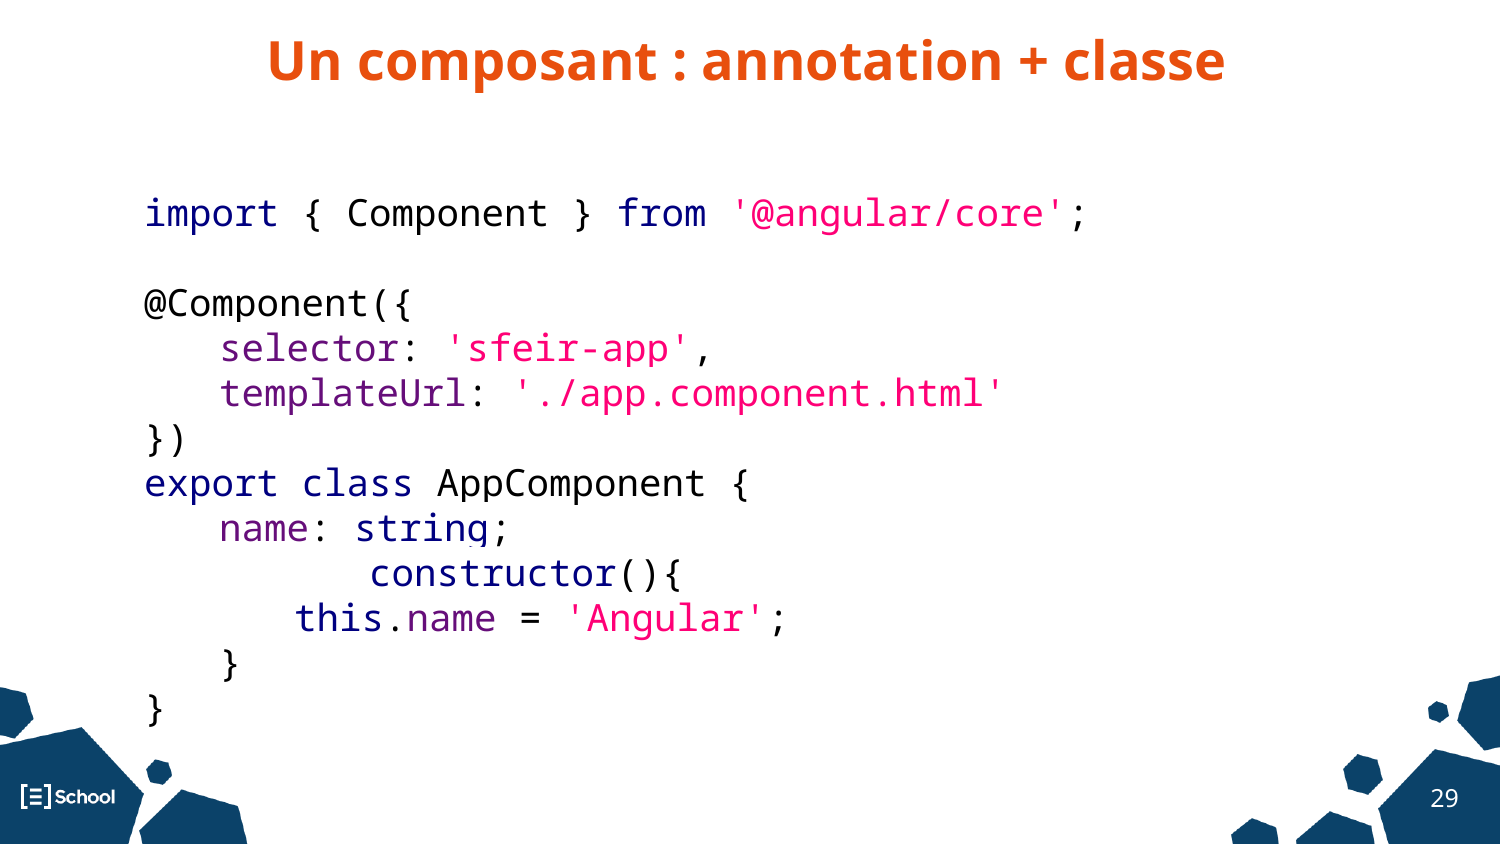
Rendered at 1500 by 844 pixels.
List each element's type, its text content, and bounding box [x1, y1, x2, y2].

picture [0, 0, 1500, 844]
text_box import { Component } from '@angular/core'; @Component({ selector: 'sfeir-app', templateUrl: './app.component.html' }) export class AppComponent { name: string; constructor(){ this.name = 'Angular'; } } [54, 129, 1129, 809]
text_box Un composant : annotation + classe [22, 11, 1472, 123]
slide_number ‹#› [1383, 767, 1474, 832]
